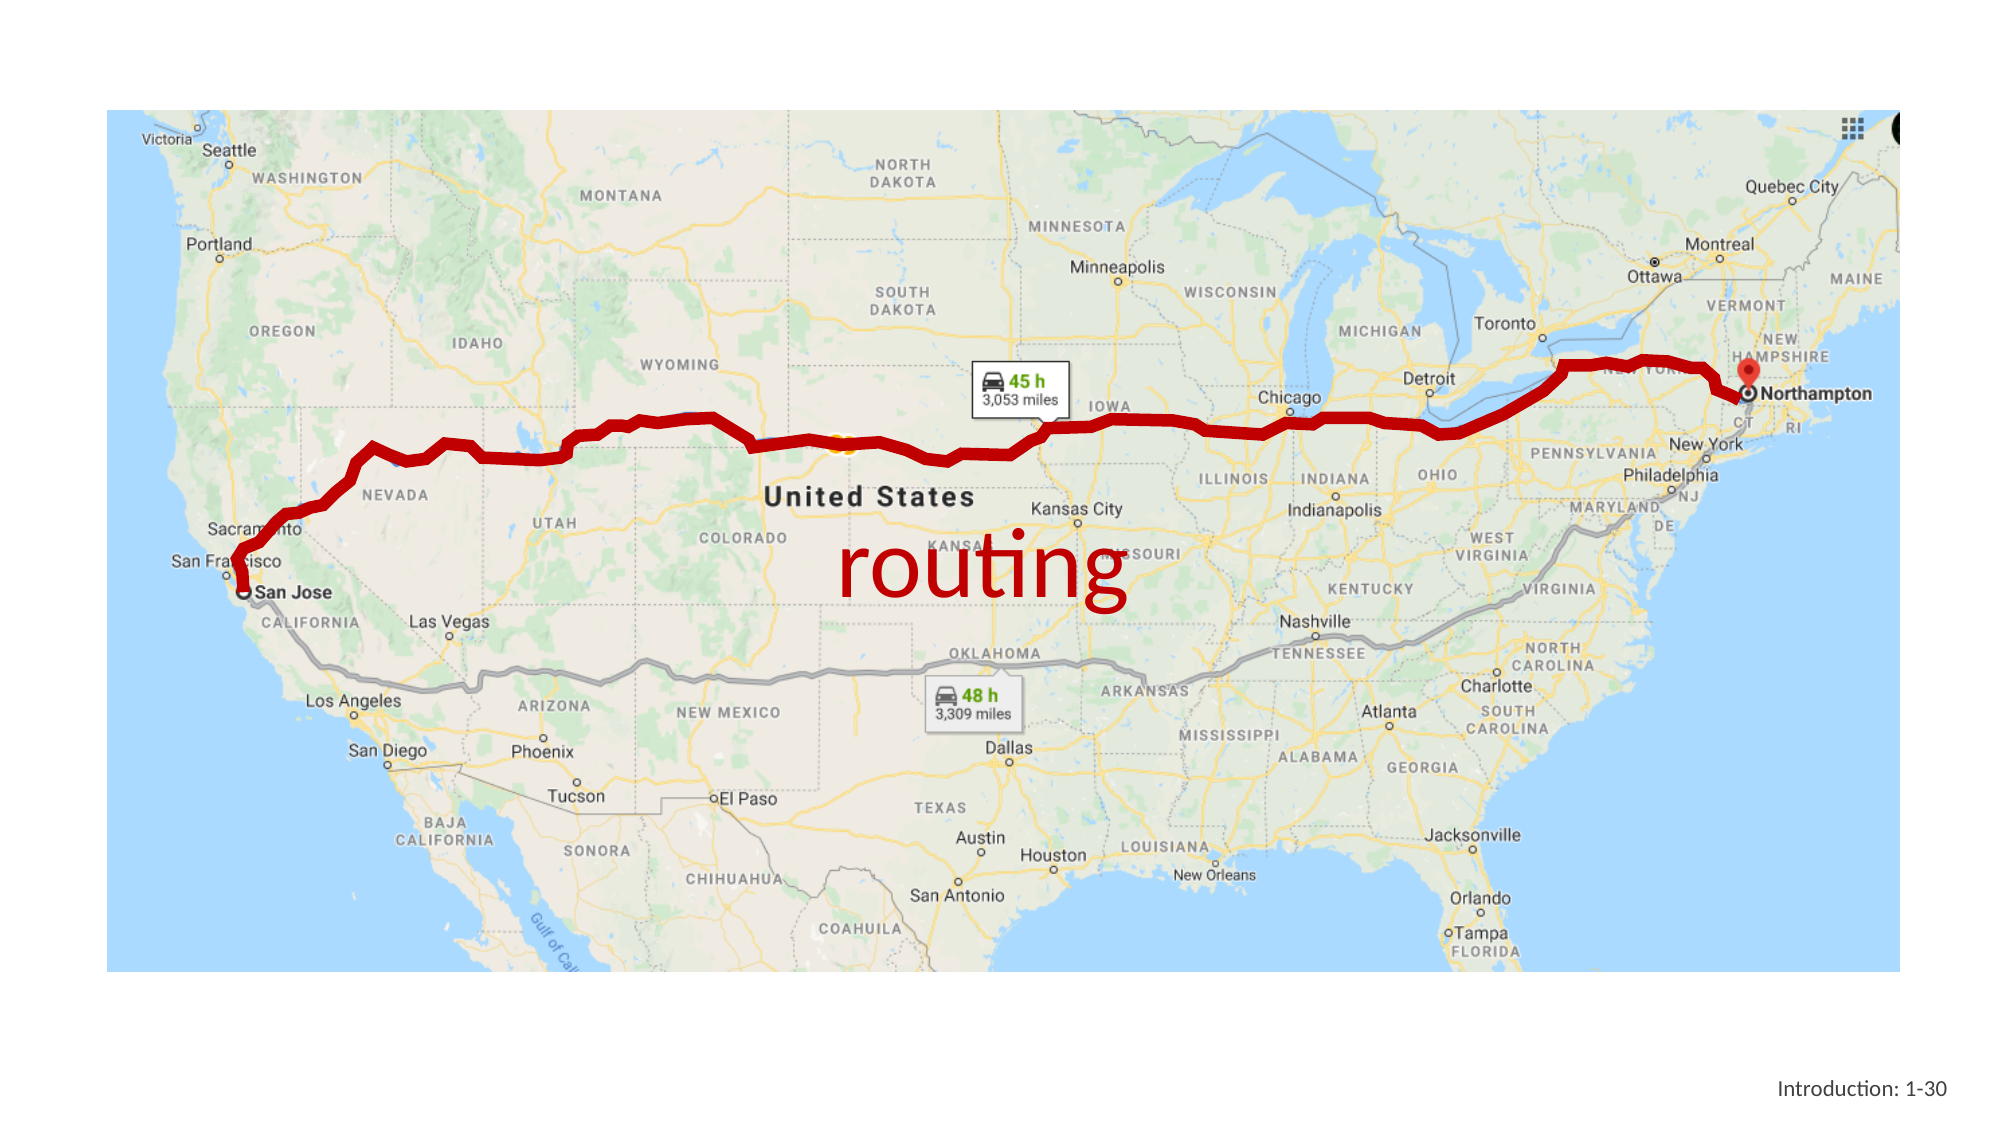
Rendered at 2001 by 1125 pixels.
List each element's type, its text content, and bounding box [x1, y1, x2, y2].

picture [107, 110, 1900, 972]
slide_number Introduction: 1-30 [1512, 1056, 1963, 1117]
